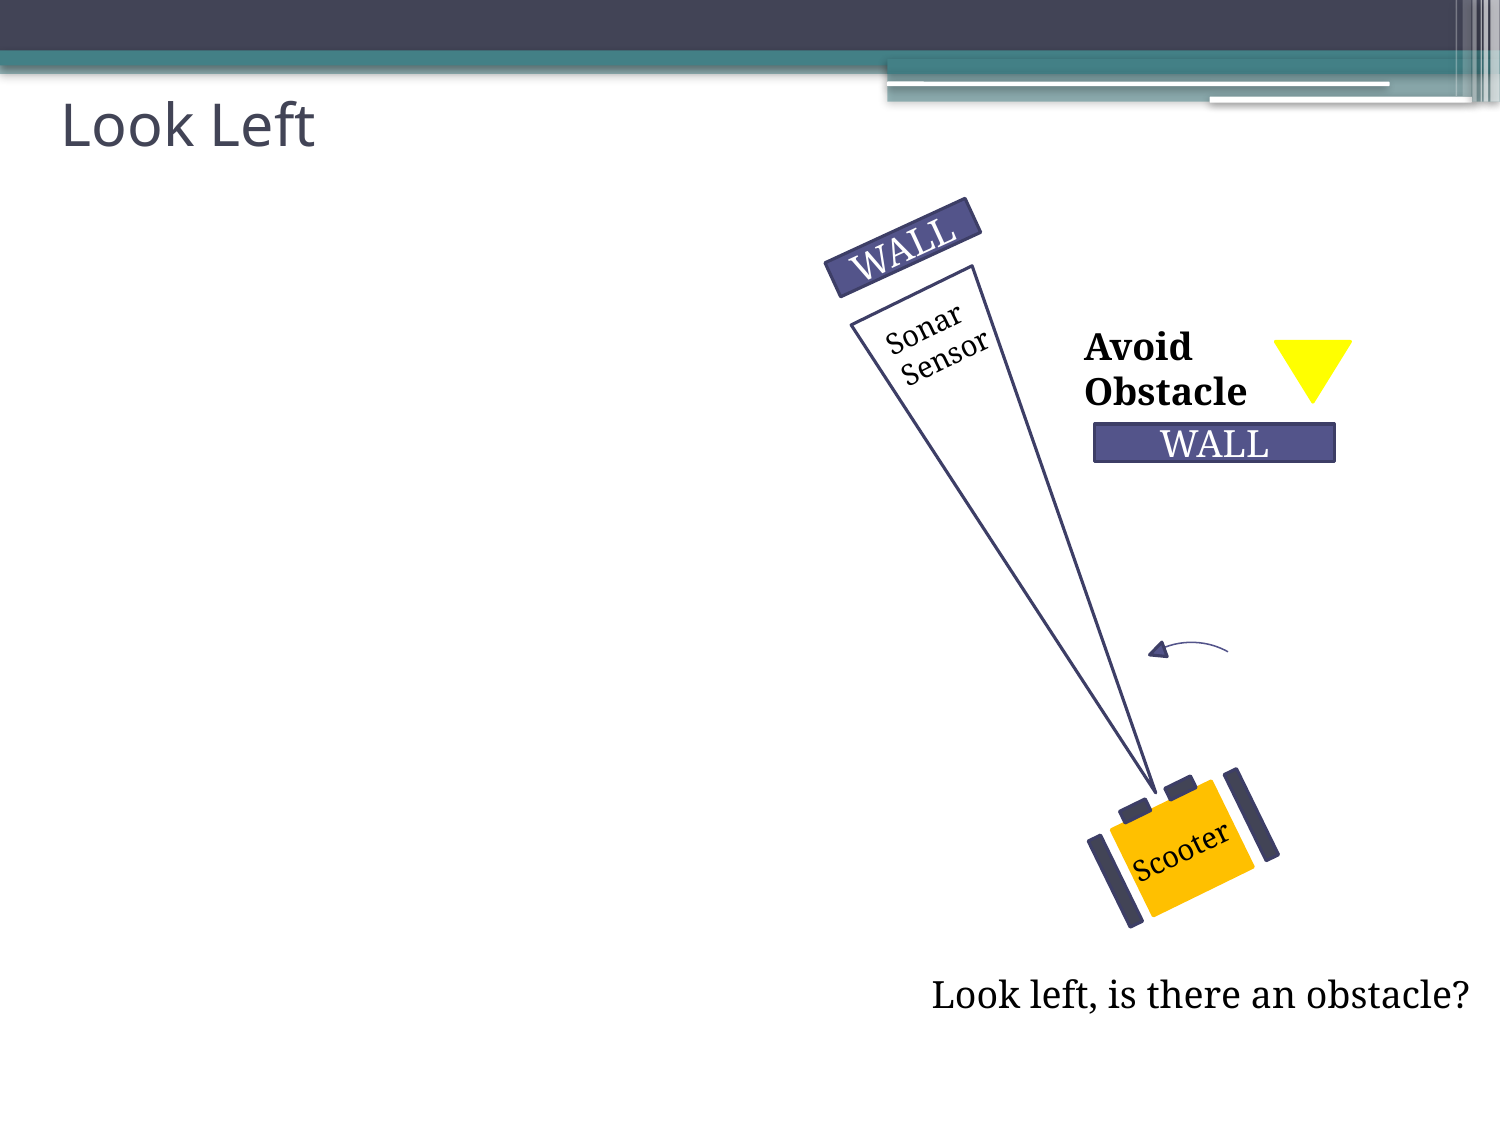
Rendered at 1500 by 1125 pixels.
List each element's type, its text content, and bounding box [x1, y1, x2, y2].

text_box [825, 228, 1470, 1025]
title Look Left [45, 79, 750, 167]
